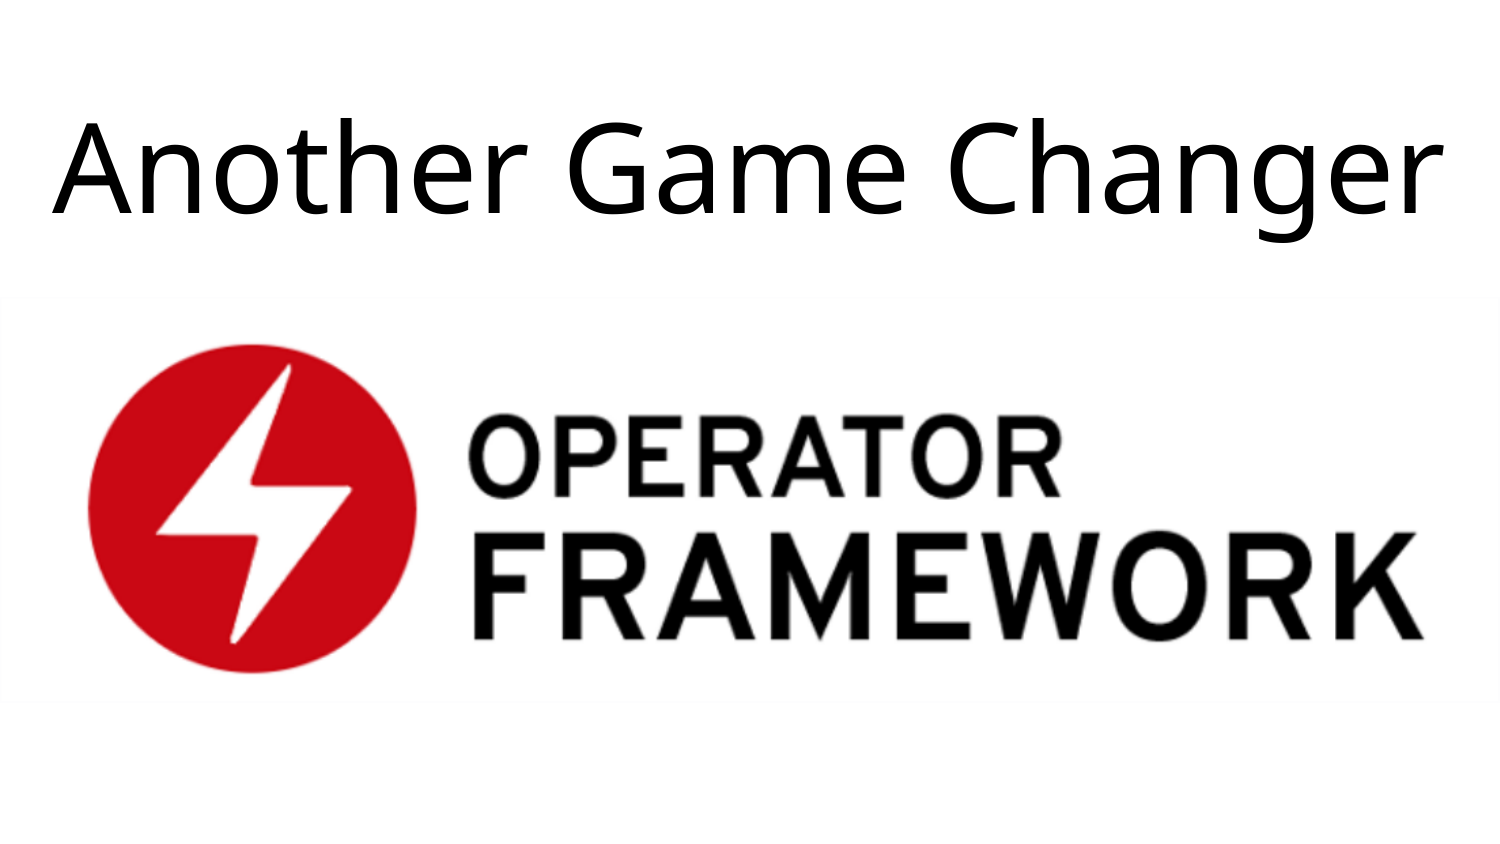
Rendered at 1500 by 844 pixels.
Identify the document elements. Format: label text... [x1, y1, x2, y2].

picture [0, 297, 1500, 704]
text_box Another Game Changer [0, 0, 1500, 297]
